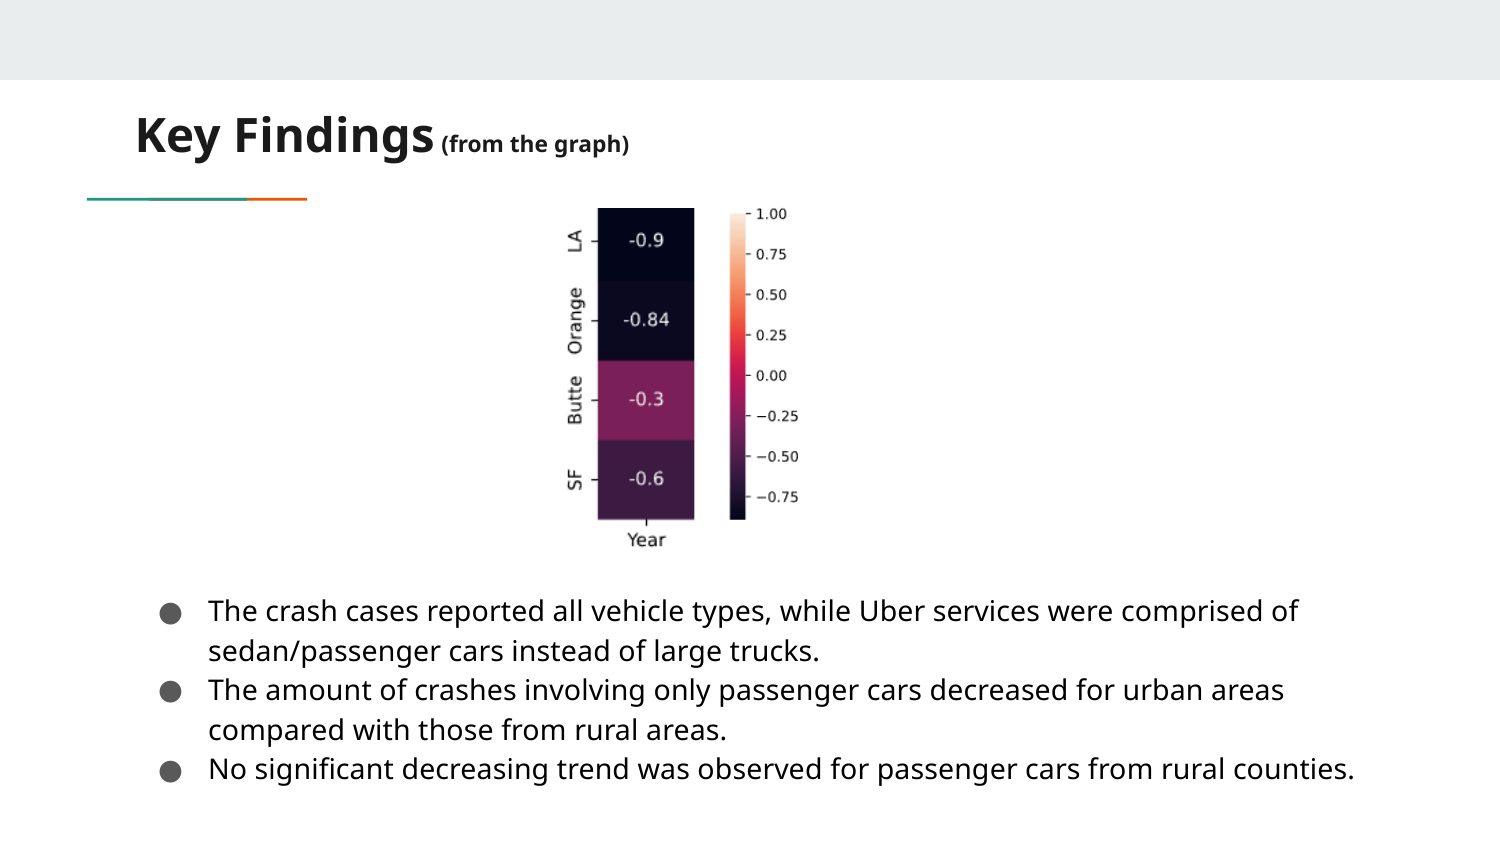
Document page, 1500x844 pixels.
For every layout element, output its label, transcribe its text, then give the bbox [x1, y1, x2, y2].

list The crash cases reported all vehicle types, while Uber services were comprised of sedan/passenger cars instead of large trucks. The amount of crashes involving only passenger cars decreased for urban areas compared with those from rural areas. No significant decreasing trend was observed for passenger cars from rural counties. [119, 516, 1381, 813]
title Key Findings (from the graph) [119, 89, 1381, 178]
picture [548, 208, 695, 571]
picture [721, 197, 818, 561]
